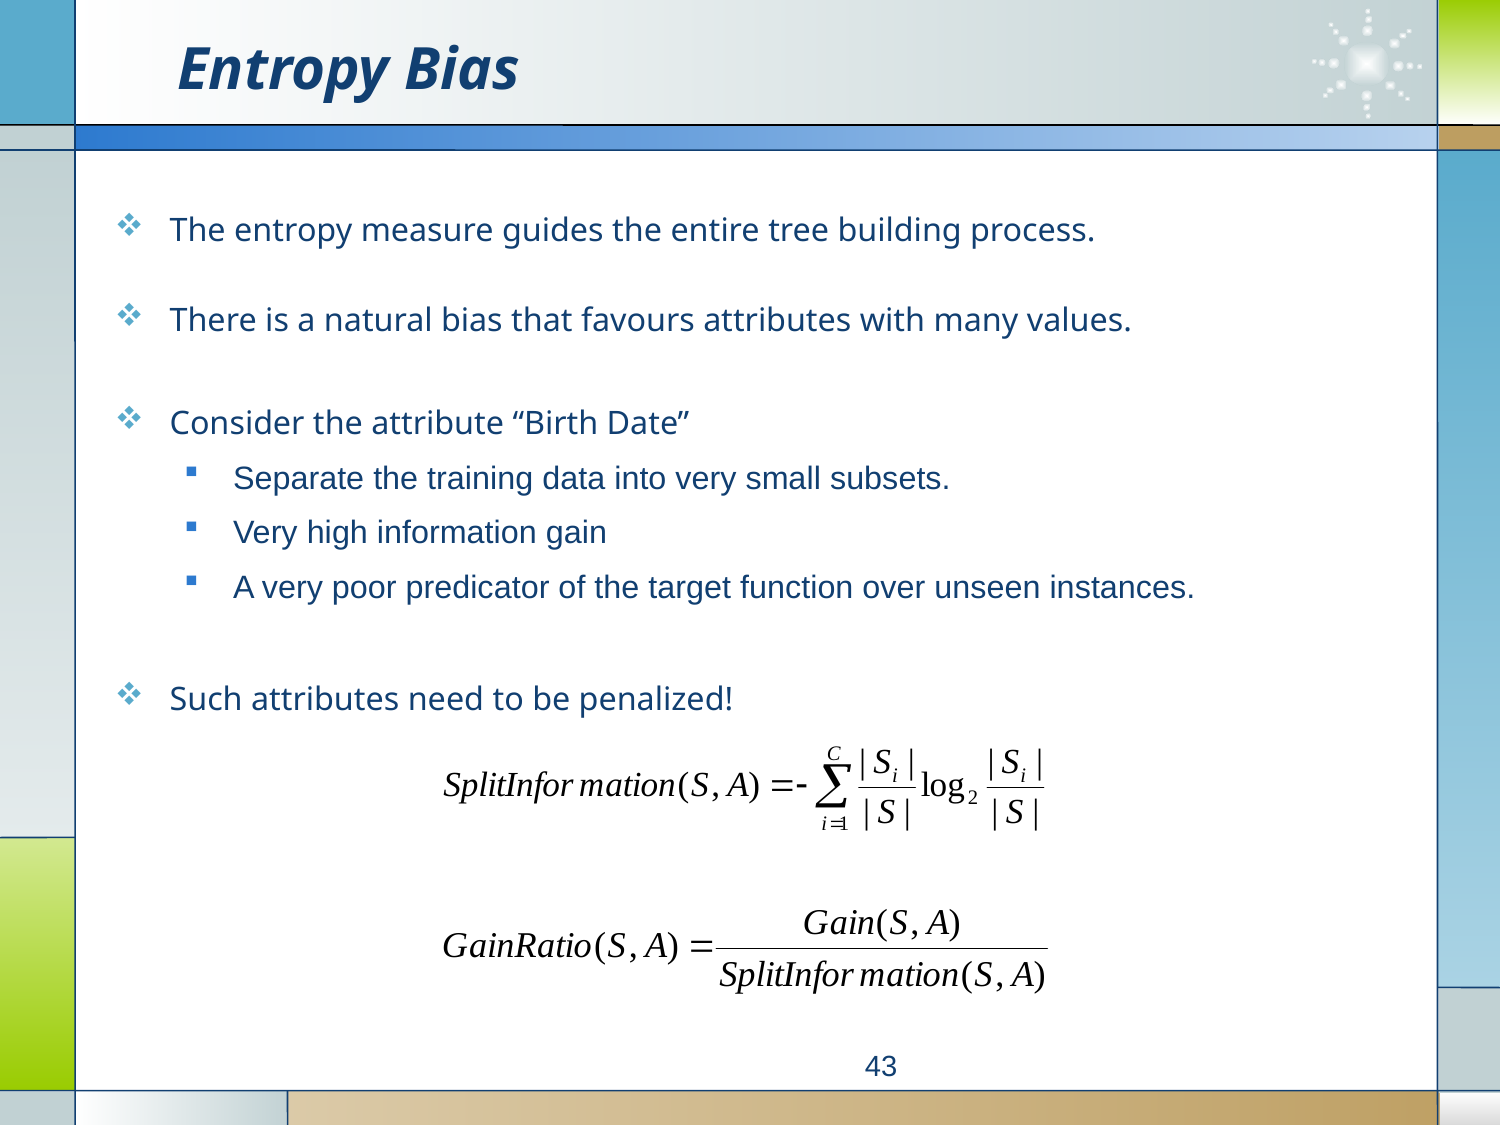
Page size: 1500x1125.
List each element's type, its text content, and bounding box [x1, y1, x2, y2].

title Entropy Bias [162, 19, 1263, 113]
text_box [437, 737, 1053, 838]
list The entropy measure guides the entire tree building process. There is a natural bias that favours attributes with many values. Consider the attribute “Birth Date” Separate the training data into very small subsets. Very high information gain A very poor predicator of the target function over unseen instances. Such attributes need to be penalized! [99, 201, 1417, 726]
slide_number 43 [562, 1039, 913, 1081]
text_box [437, 899, 1056, 1001]
